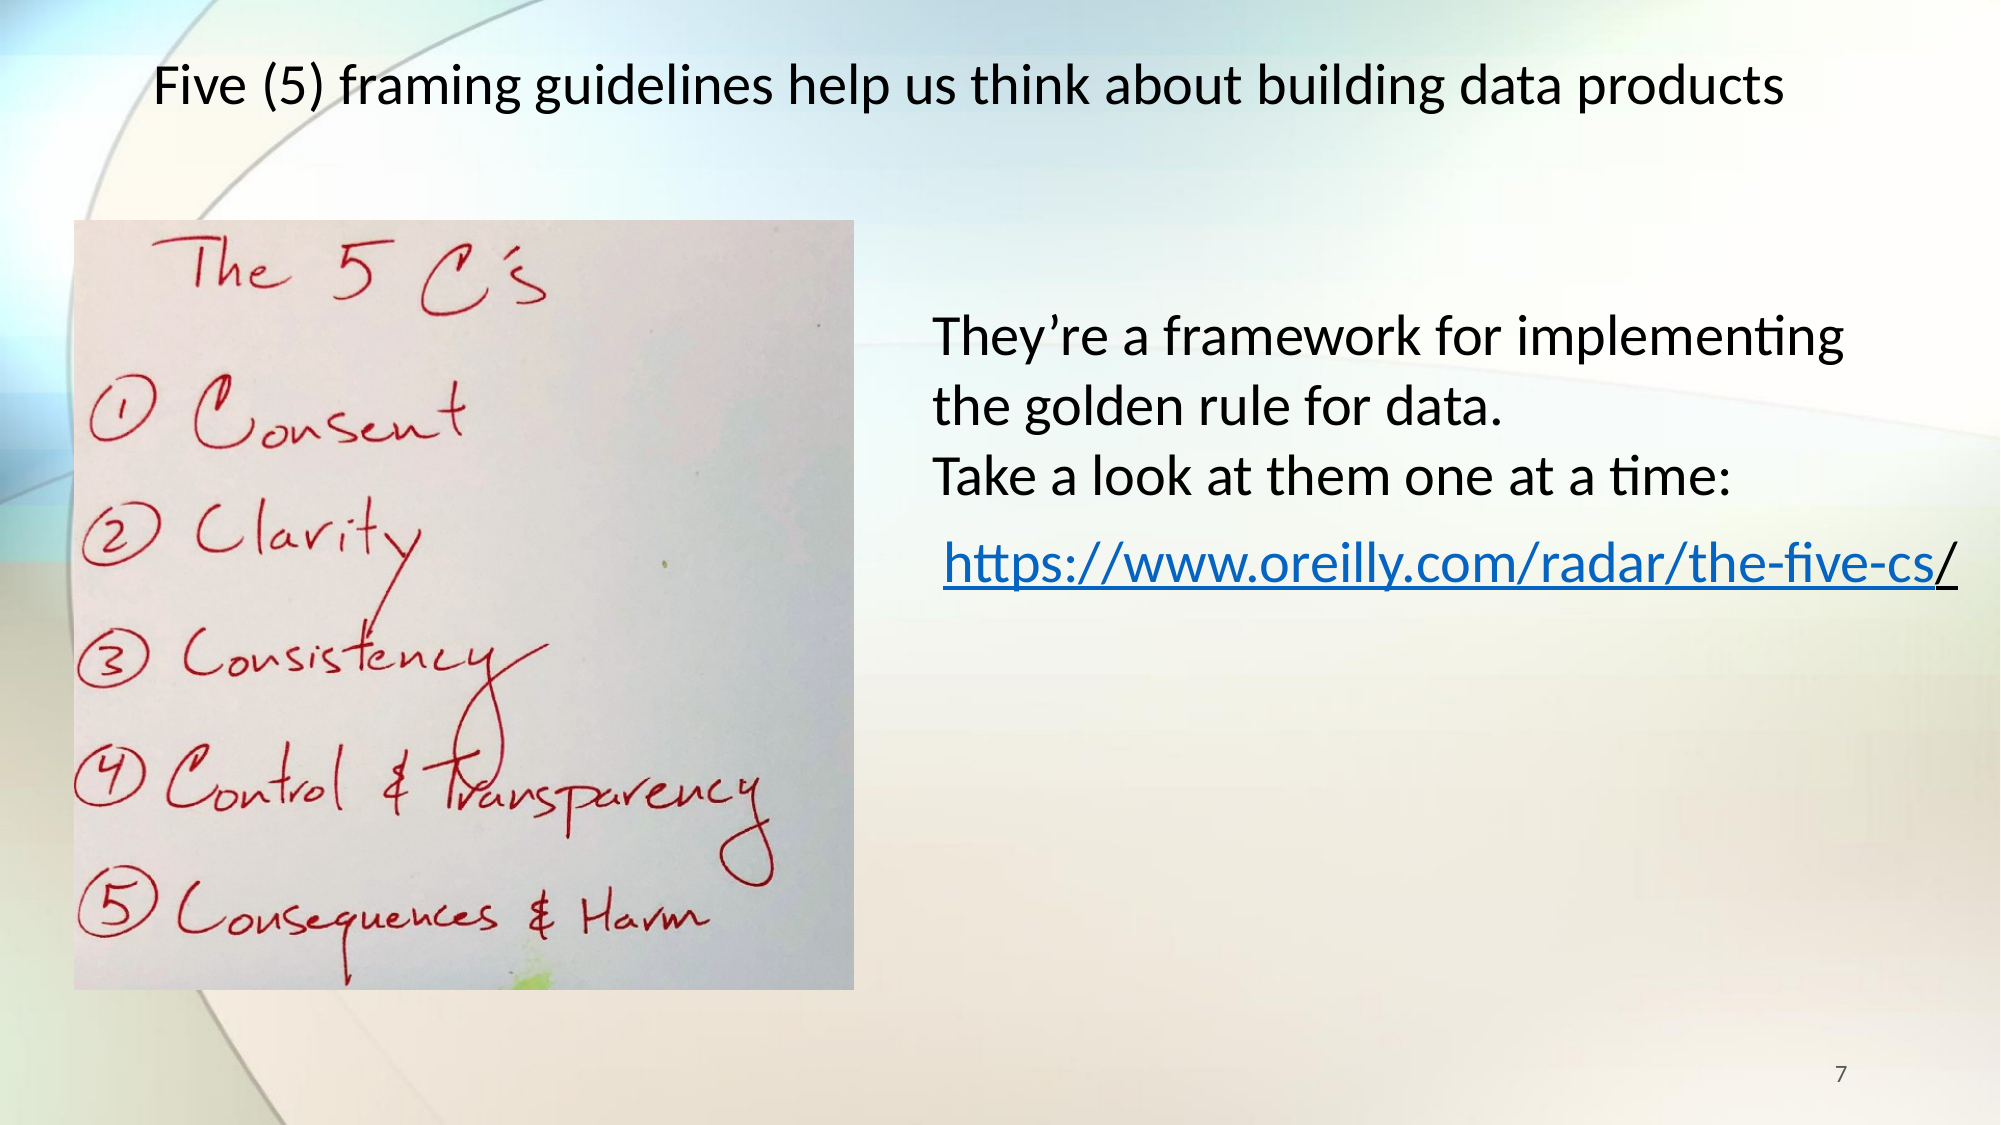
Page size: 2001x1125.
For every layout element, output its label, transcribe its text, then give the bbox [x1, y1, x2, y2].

text_box They’re a framework for implementing the golden rule for data. Take a look at them one at a time: [917, 289, 1918, 515]
picture [0, 0, 2001, 1125]
slide_number 7 [1325, 1042, 1863, 1103]
text_box https://www.oreilly.com/radar/the-five-cs/ [928, 516, 1987, 602]
list Five (5) framing guidelines help us think about building data products [138, 46, 1865, 221]
